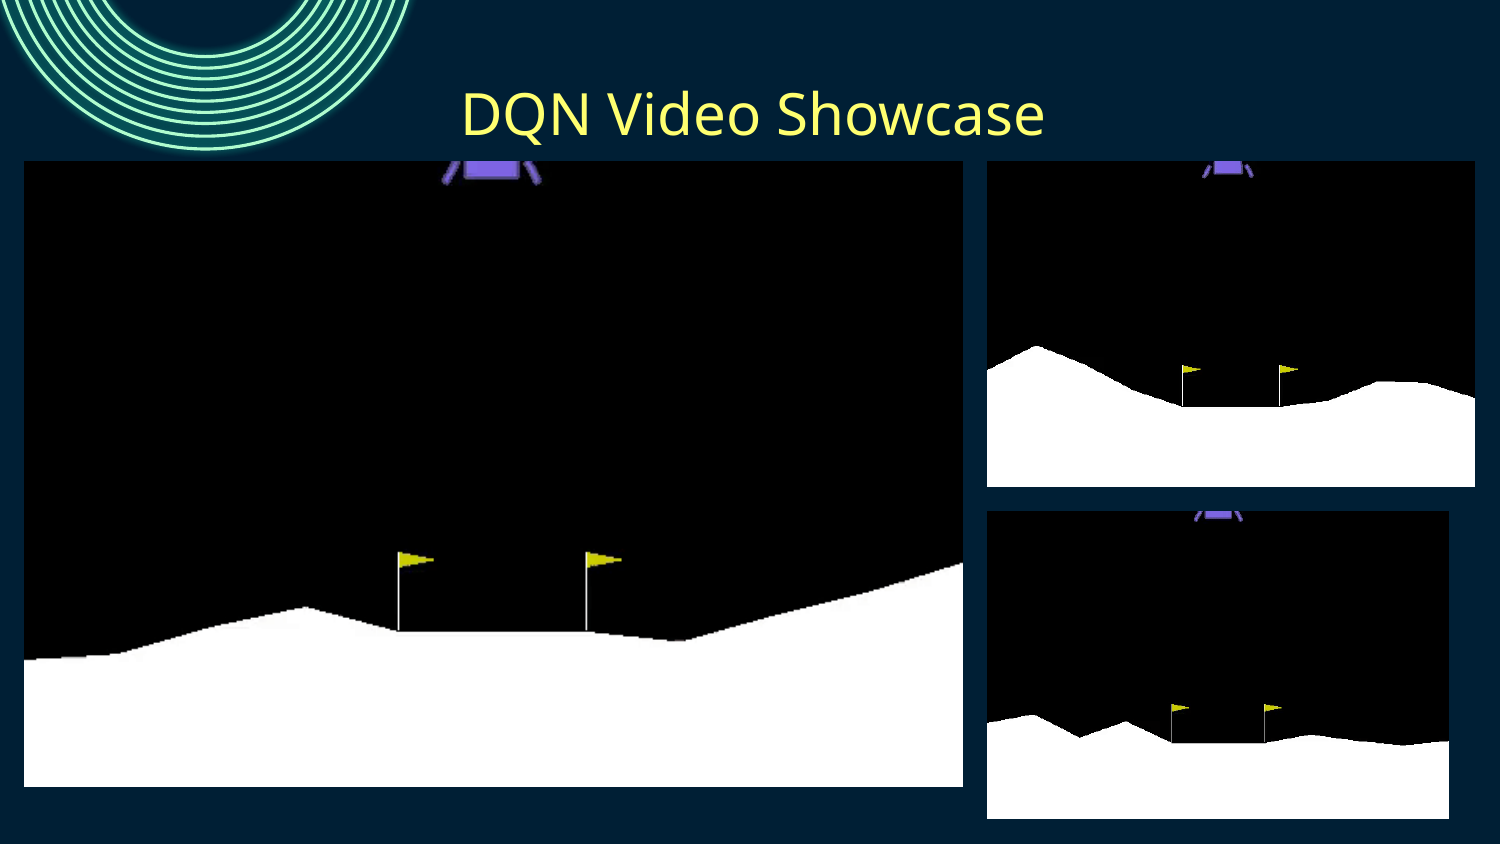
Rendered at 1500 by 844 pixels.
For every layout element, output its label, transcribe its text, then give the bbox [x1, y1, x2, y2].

picture [987, 161, 1476, 487]
title DQN Video Showcase [116, 88, 1390, 137]
picture [987, 511, 1449, 819]
picture [24, 161, 963, 787]
